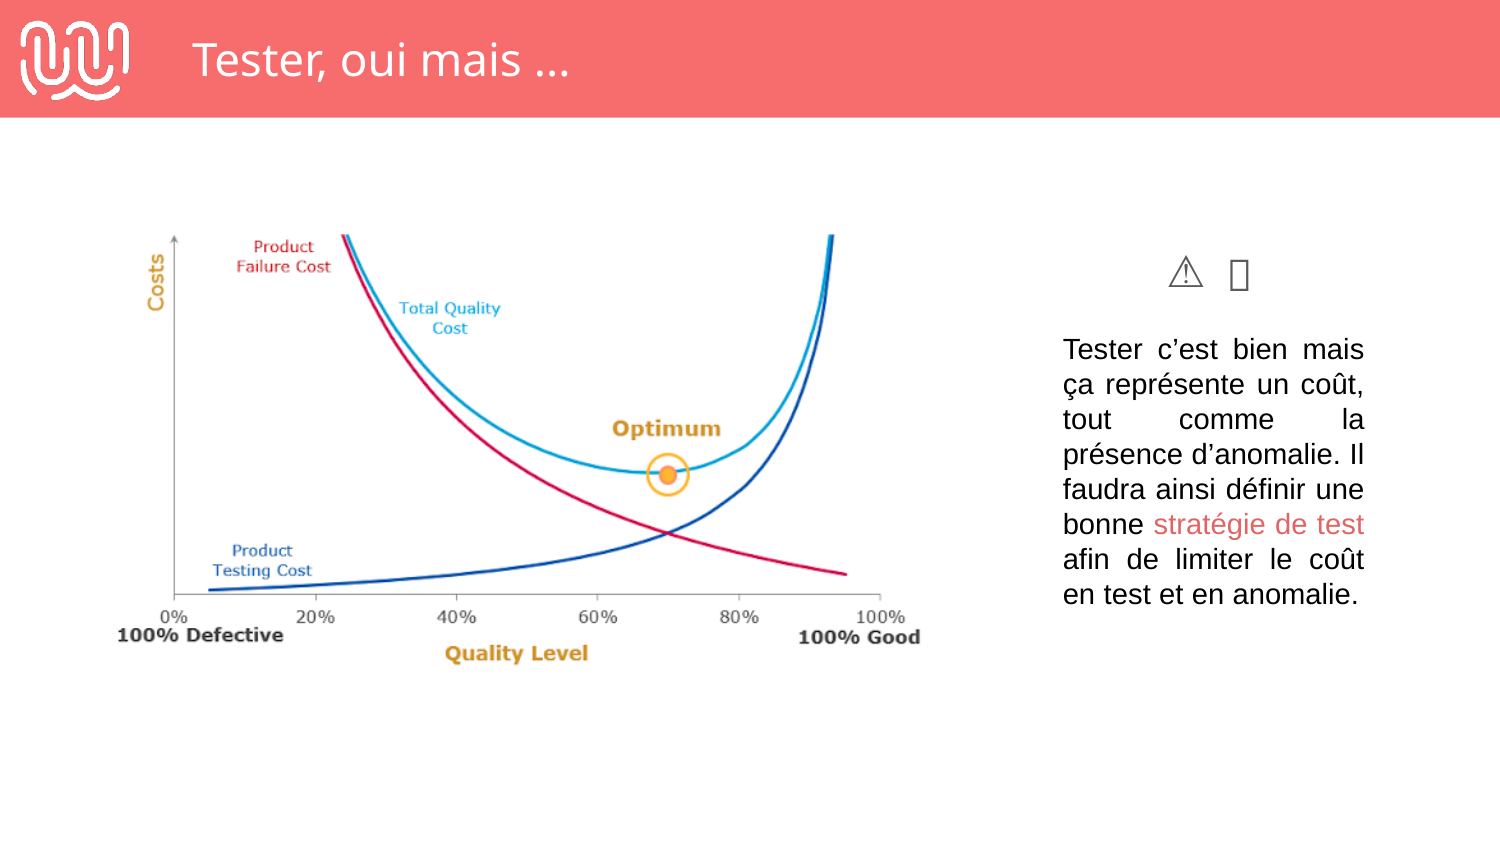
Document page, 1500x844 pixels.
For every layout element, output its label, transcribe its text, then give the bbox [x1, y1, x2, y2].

text_box ⚠️ [1151, 228, 1225, 310]
text_box Tester c’est bien mais ça représente un coût, tout comme la présence d’anomalie. Il faudra ainsi définir une bonne stratégie de test afin de limiter le coût en test et en anomalie. [1047, 315, 1380, 623]
text_box 🤨 [1211, 233, 1285, 305]
picture [20, 20, 134, 101]
title Tester, oui mais ... [192, 0, 617, 118]
picture [115, 228, 925, 668]
